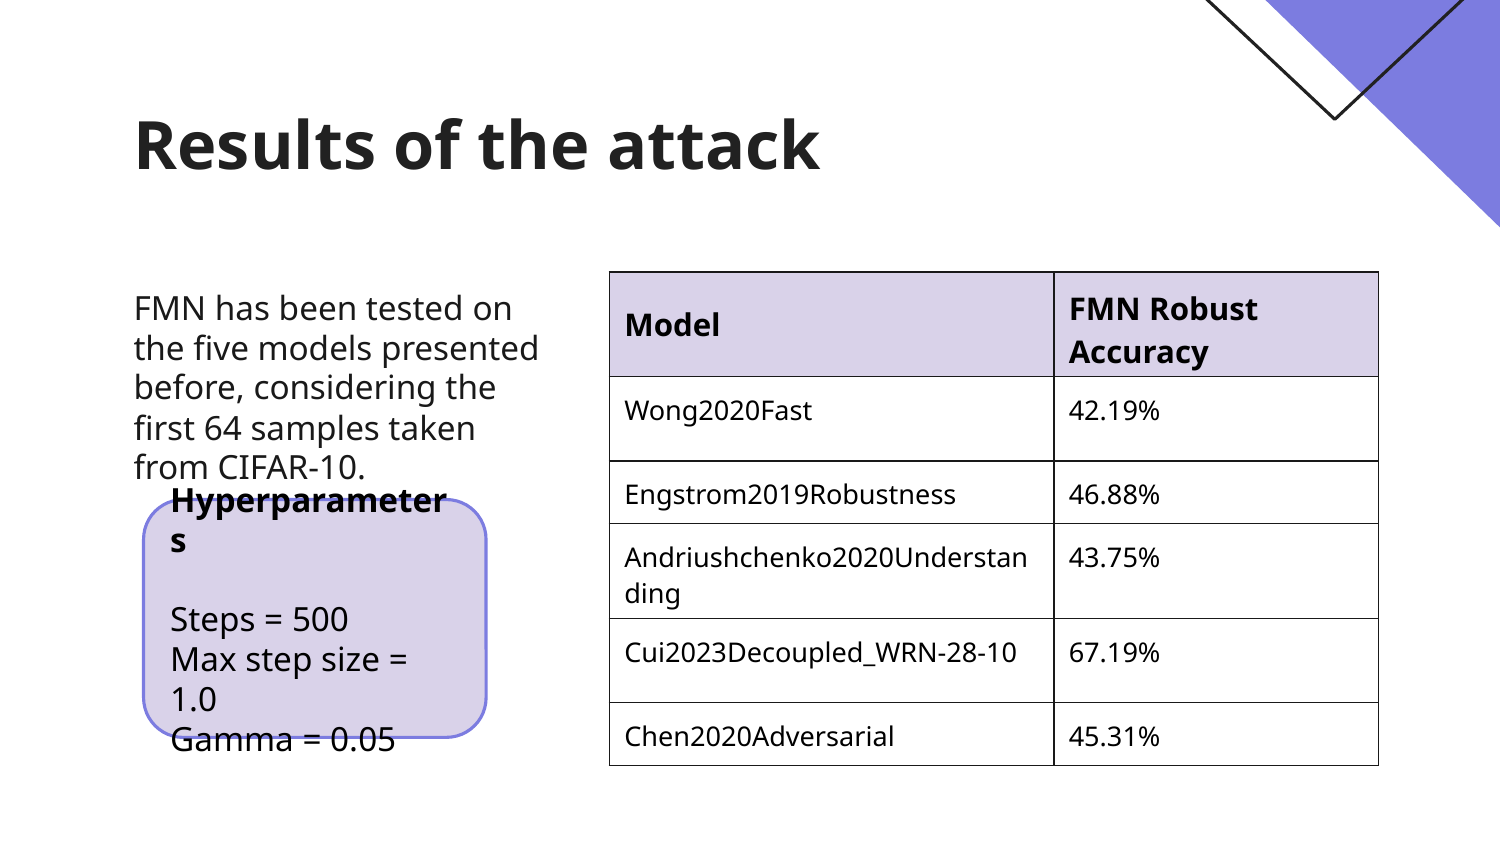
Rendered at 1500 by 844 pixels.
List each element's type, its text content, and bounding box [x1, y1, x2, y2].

table_cell Cui2023Decoupled_WRN-28-10 [610, 619, 1053, 702]
table_cell Wong2020Fast [610, 377, 1053, 460]
table_header FMN Robust Accuracy [1055, 273, 1378, 376]
text_box FMN has been tested on the five models presented before, considering the first 64 samples taken from CIFAR-10. [118, 271, 557, 491]
table_header Model [610, 273, 1053, 376]
table_cell 43.75% [1055, 524, 1378, 618]
table_cell Chen2020Adversarial [610, 703, 1053, 765]
table_cell 46.88% [1055, 462, 1378, 523]
table_cell Andriushchenko2020Understanding [610, 524, 1053, 618]
table_cell 45.31% [1055, 703, 1378, 765]
table_cell 67.19% [1055, 619, 1378, 702]
table_cell Engstrom2019Robustness [610, 462, 1053, 523]
text_box Hyperparameters Steps = 500 Max step size = 1.0 Gamma = 0.05 [143, 499, 487, 738]
title Results of the attack [118, 57, 1326, 229]
table_cell 42.19% [1055, 377, 1378, 460]
